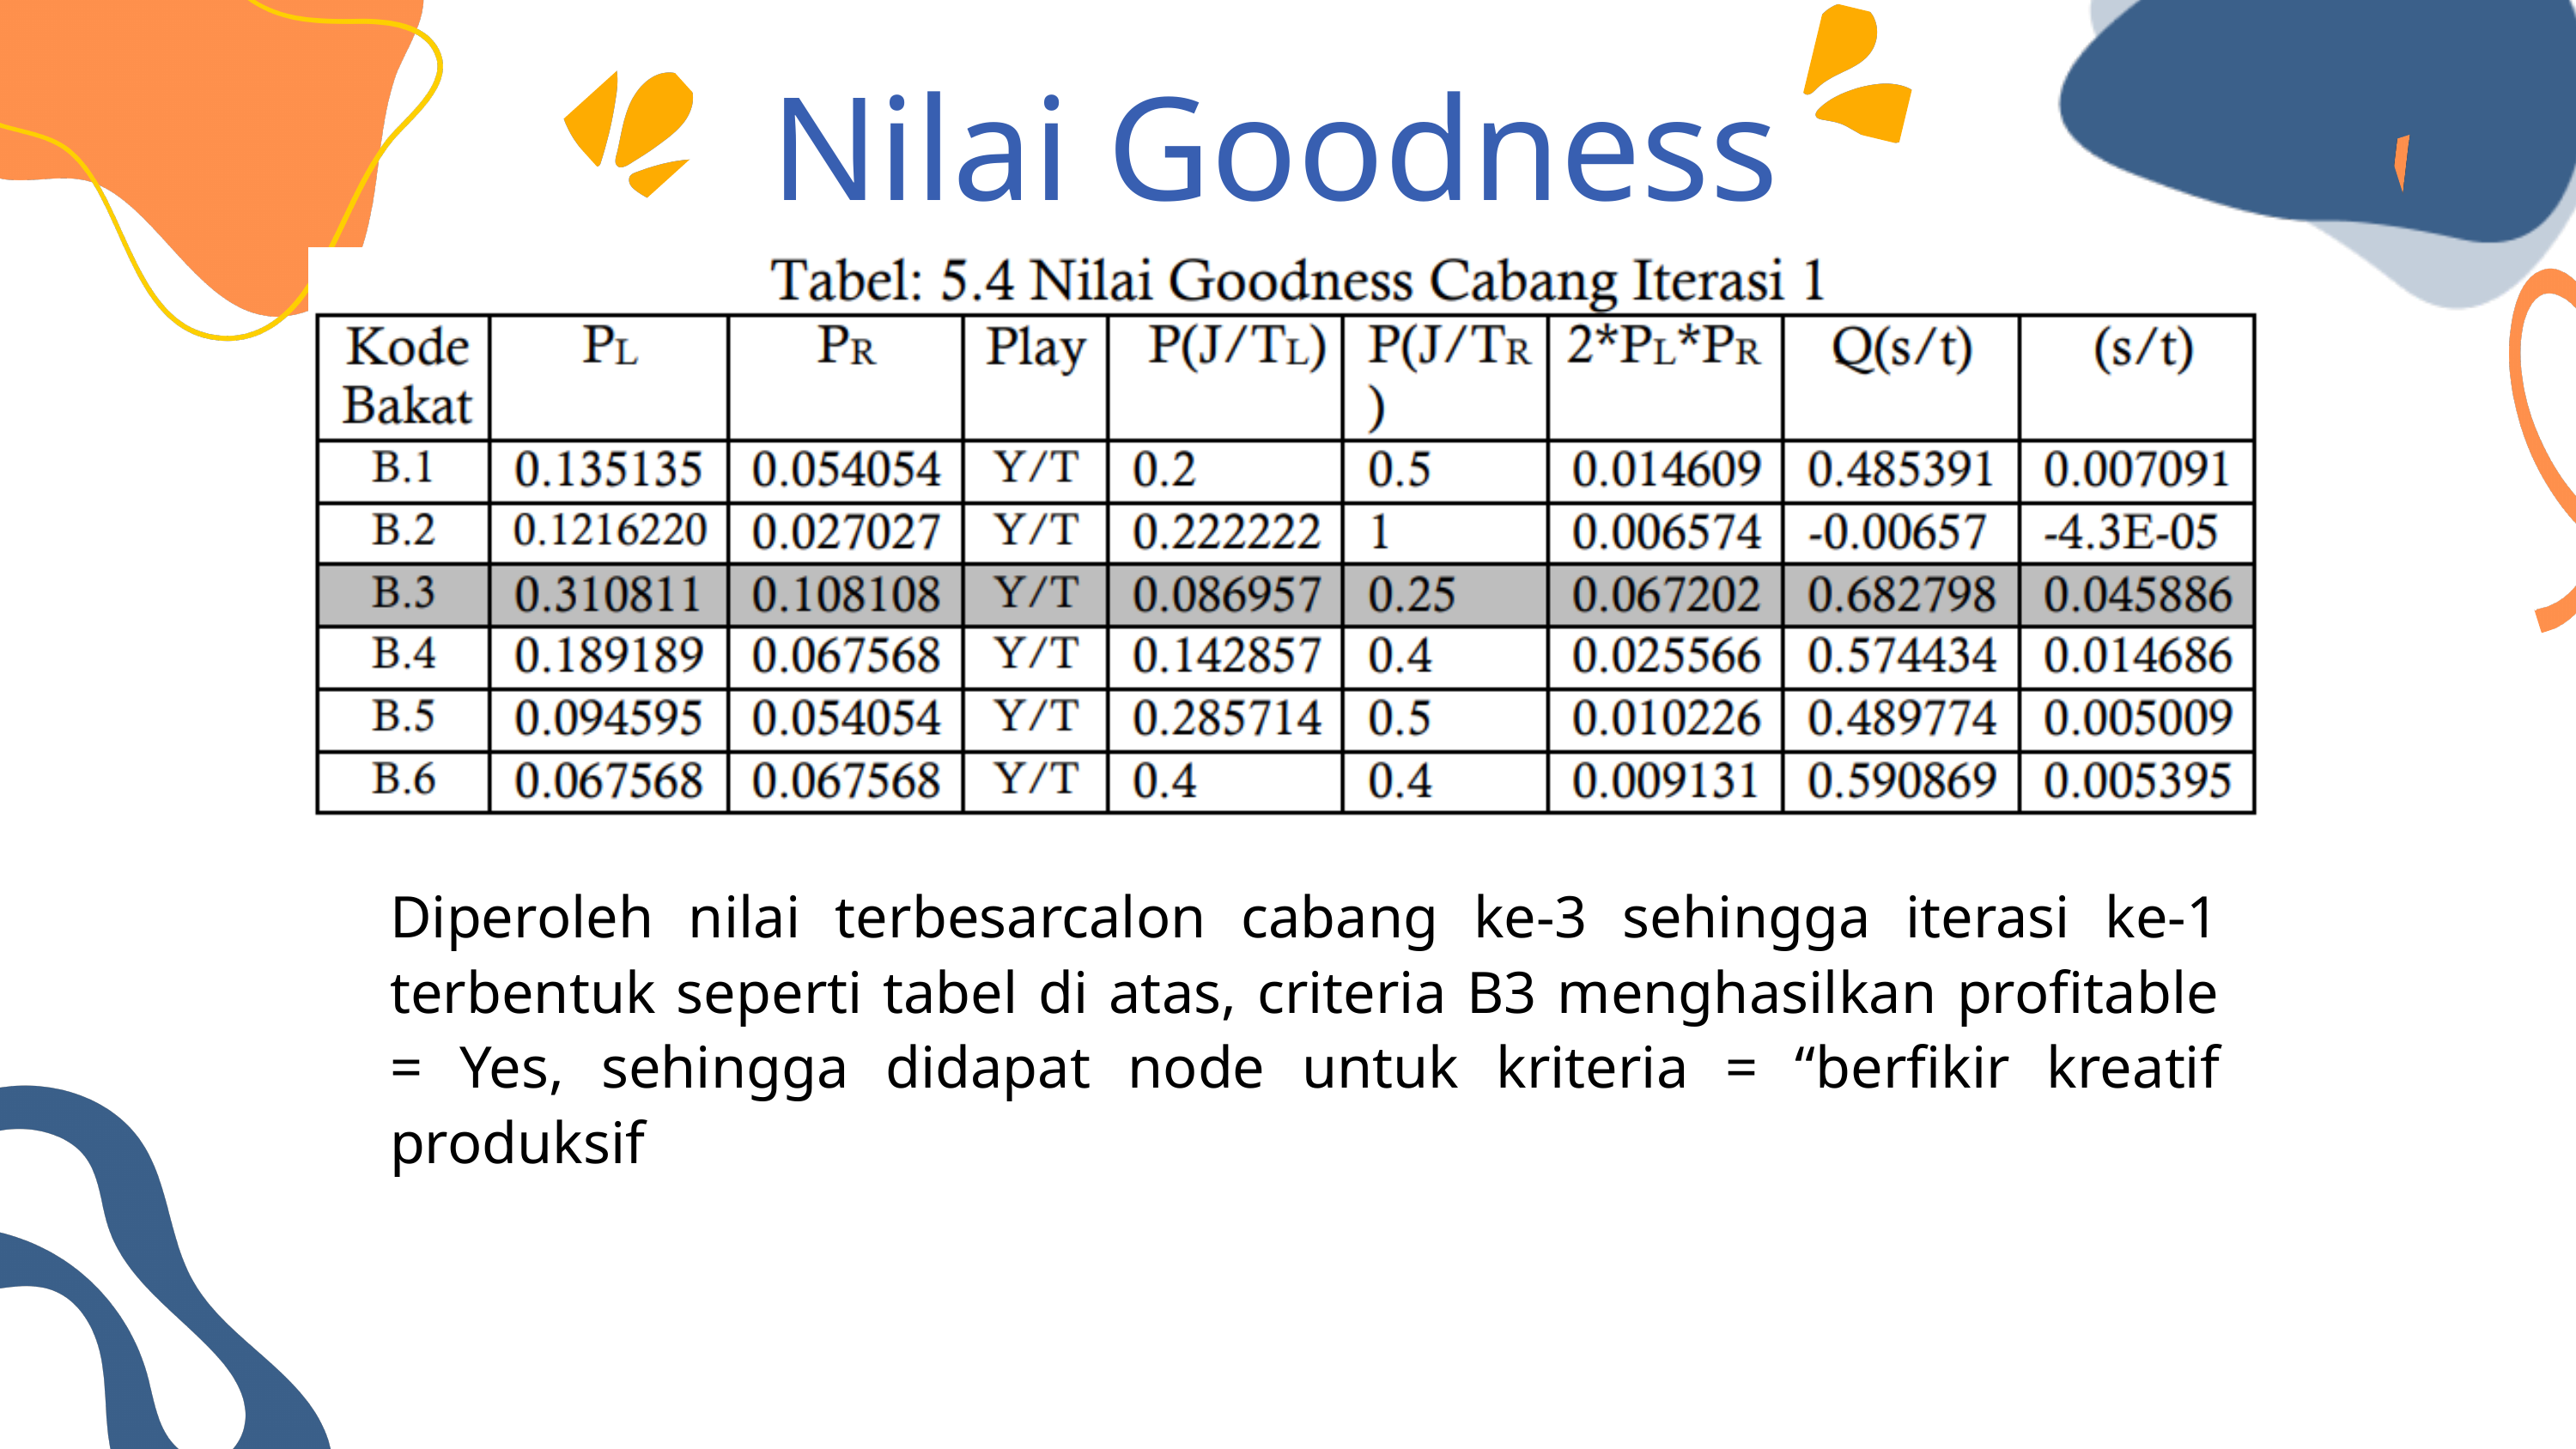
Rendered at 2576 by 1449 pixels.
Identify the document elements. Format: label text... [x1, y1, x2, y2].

text_box Diperoleh nilai terbesarcalon cabang ke-3 sehingga iterasi ke-1 terbentuk seperti tabel di atas, criteria B3 menghasilkan profitable = Yes, sehingga didapat node untuk kriteria = “berfikir kreatif produksif [390, 874, 2222, 1175]
picture [307, 247, 2269, 817]
text_box Nilai Goodness [622, 42, 1928, 229]
text_box [1815, 1, 1928, 42]
text_box [0, 0, 445, 342]
text_box [558, 66, 622, 194]
text_box [0, 1081, 339, 1449]
text_box [2386, 82, 2576, 634]
text_box [2036, 0, 2576, 324]
